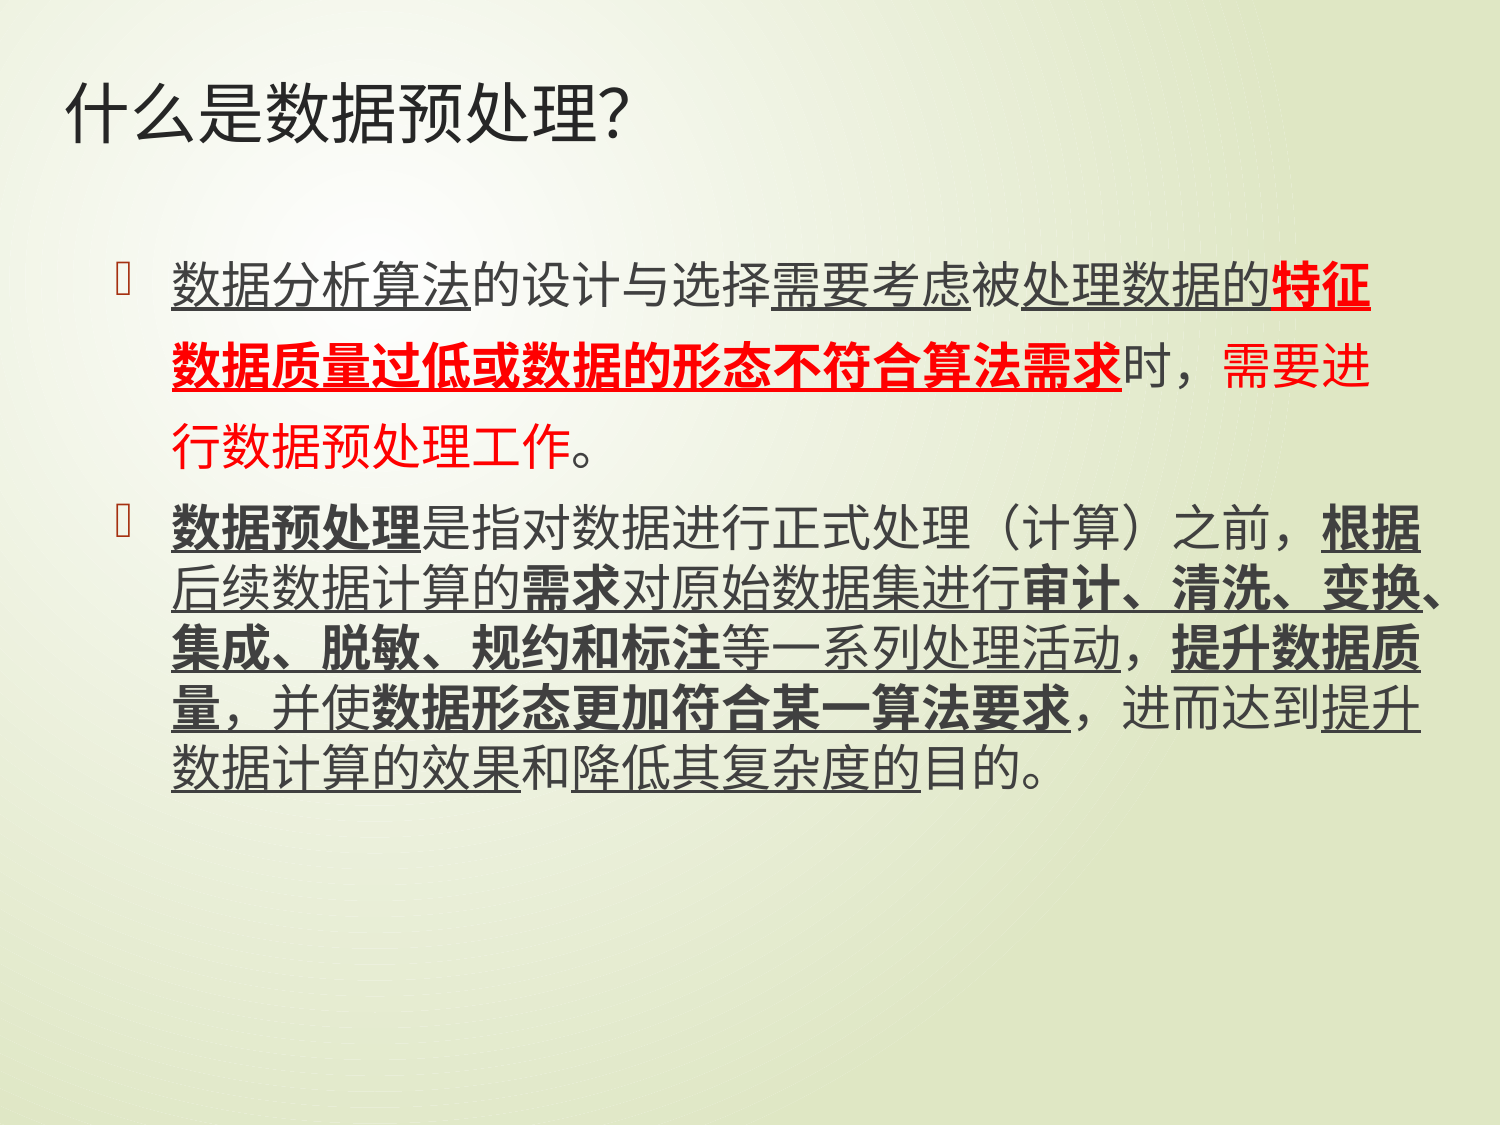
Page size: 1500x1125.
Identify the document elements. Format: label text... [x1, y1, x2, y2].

list 数据分析算法的设计与选择需要考虑被处理数据的特征 数据质量过低或数据的形态不符合算法需求时，需要进 行数据预处理工作。 数据预处理是指对数据进行正式处理（计算）之前，根据后续数据计算的需求对原始数据集进行审计、清洗、变换、集成、脱敏、规约和标注等一系列处理活动，提升数据质量，并使数据形态更加符合某一算法要求，进而达到提升数据计算的效果和降低其复杂度的目的。 [99, 246, 1438, 1028]
title 什么是数据预处理？ [48, 64, 1450, 200]
